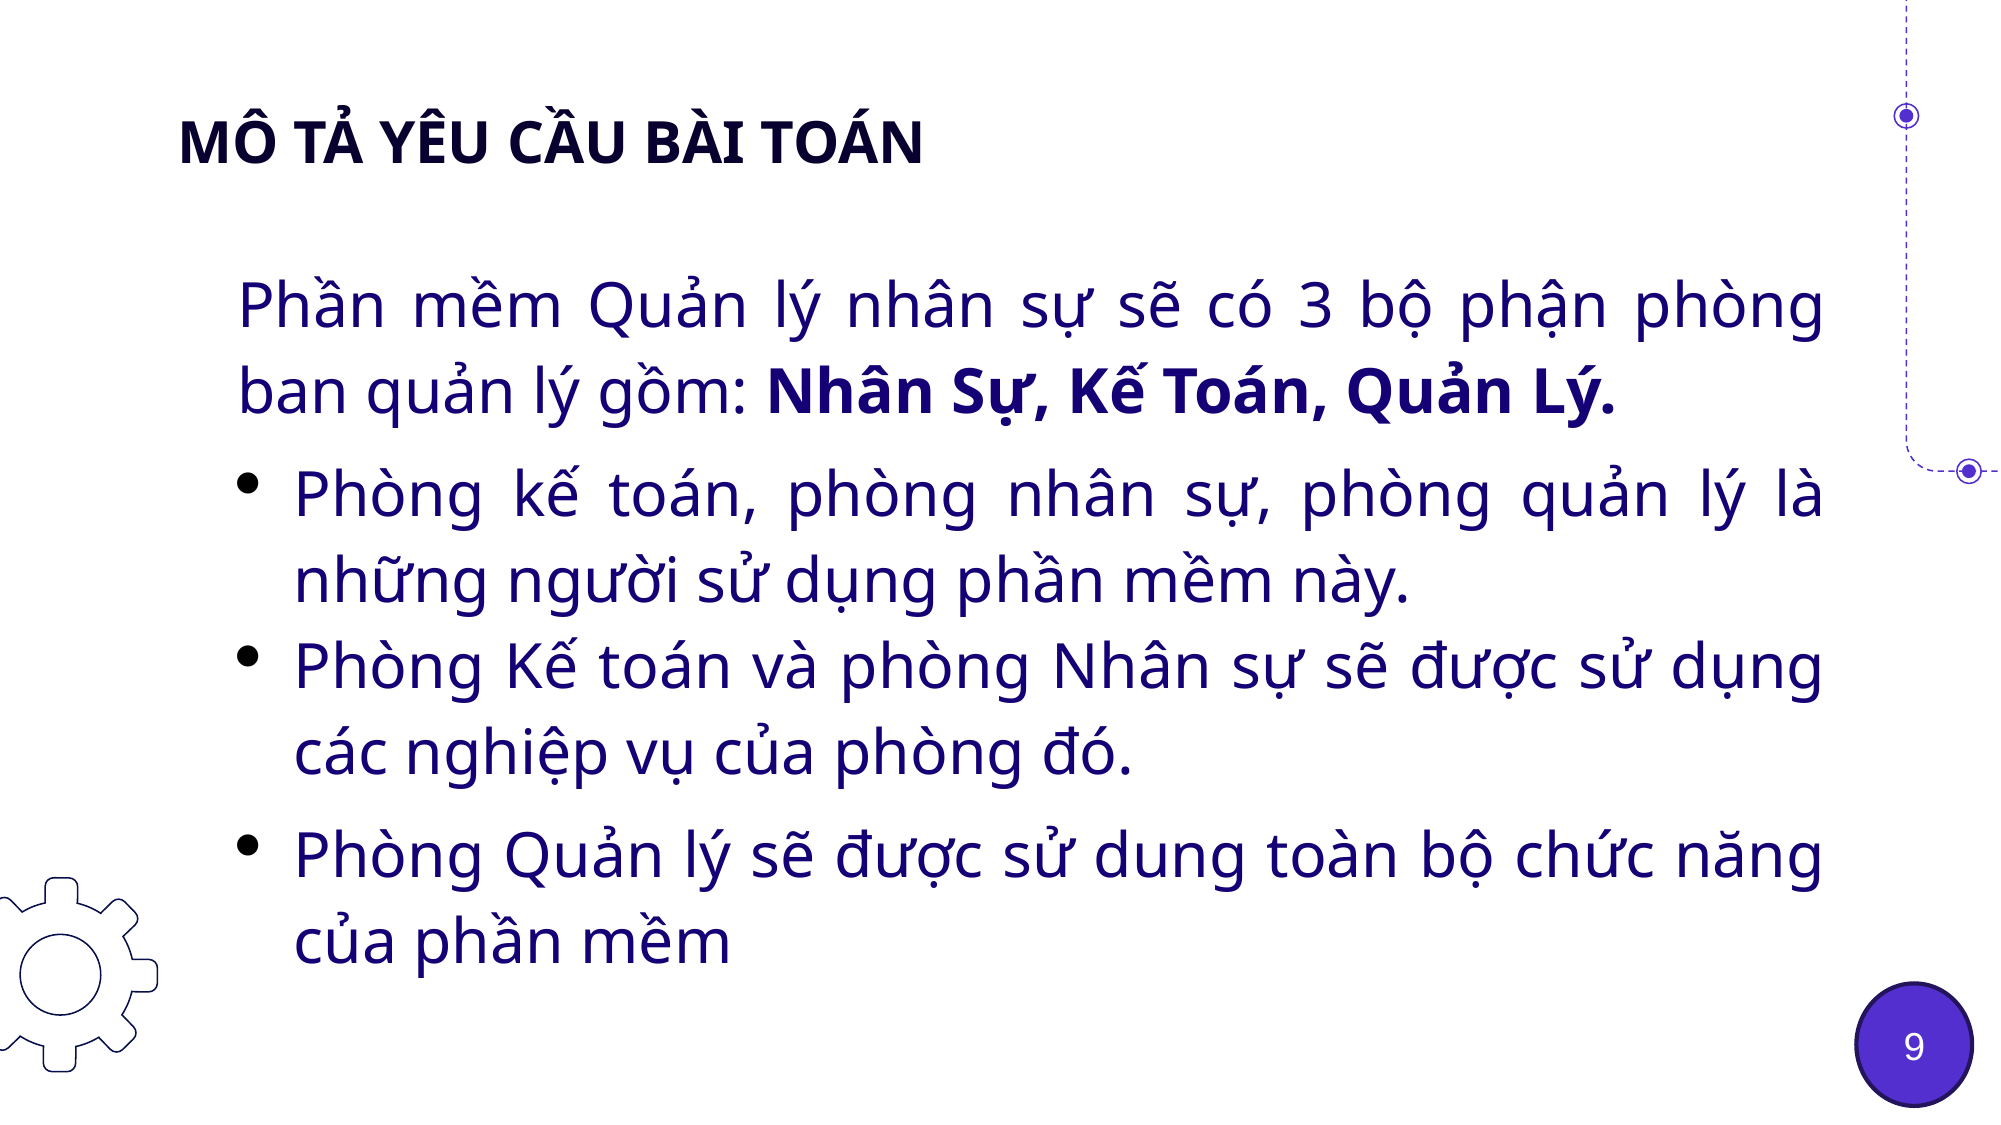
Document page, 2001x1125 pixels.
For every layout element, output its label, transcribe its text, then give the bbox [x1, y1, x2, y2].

text_box Phần mềm Quản lý nhân sự sẽ có 3 bộ phận phòng ban quản lý gồm: Nhân Sự, Kế Toán, Quản Lý. Phòng kế toán, phòng nhân sự, phòng quản lý là những người sử dụng phần mềm này. Phòng Kế toán và phòng Nhân sự sẽ được sử dụng các nghiệp vụ của phòng đó. Phòng Quản lý sẽ được sử dung toàn bộ chức năng của phần mềm [222, 246, 1843, 984]
title MÔ TẢ YÊU CẦU BÀI TOÁN [157, 84, 1843, 215]
text_box 9 [1854, 981, 1975, 1109]
